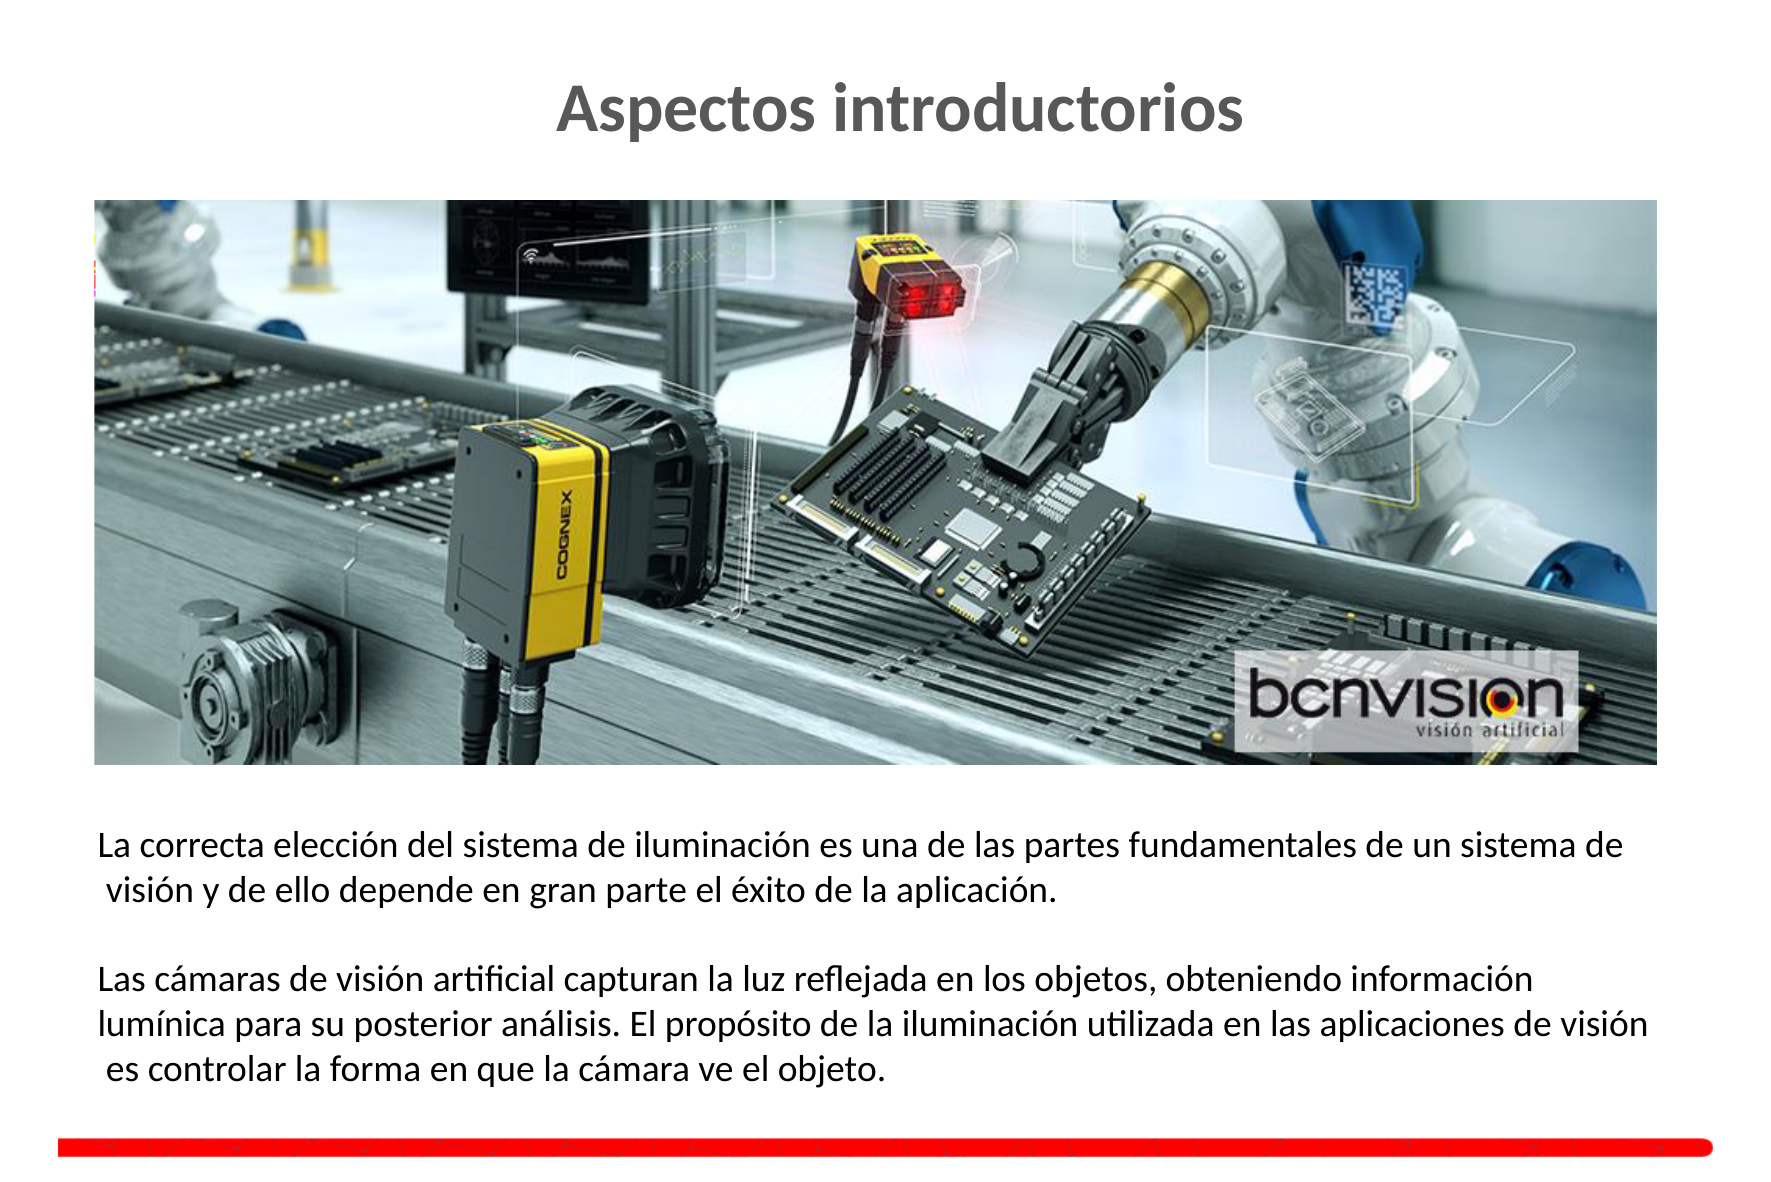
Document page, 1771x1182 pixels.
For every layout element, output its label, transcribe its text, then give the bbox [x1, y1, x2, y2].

text_box [94, 200, 1657, 765]
title Aspectos introductorios [554, 59, 1250, 260]
text_box La correcta elección del sistema de iluminación es una de las partes fundamentales de un sistema de visión y de ello depende en gran parte el éxito de la aplicación. Las cámaras de visión artificial capturan la luz reflejada en los objetos, obteniendo información lumínica para su posterior análisis. El propósito de la iluminación utilizada en las aplicaciones de visión es controlar la forma en que la cámara ve el objeto. [95, 817, 1655, 1090]
picture [57, 1135, 1714, 1158]
